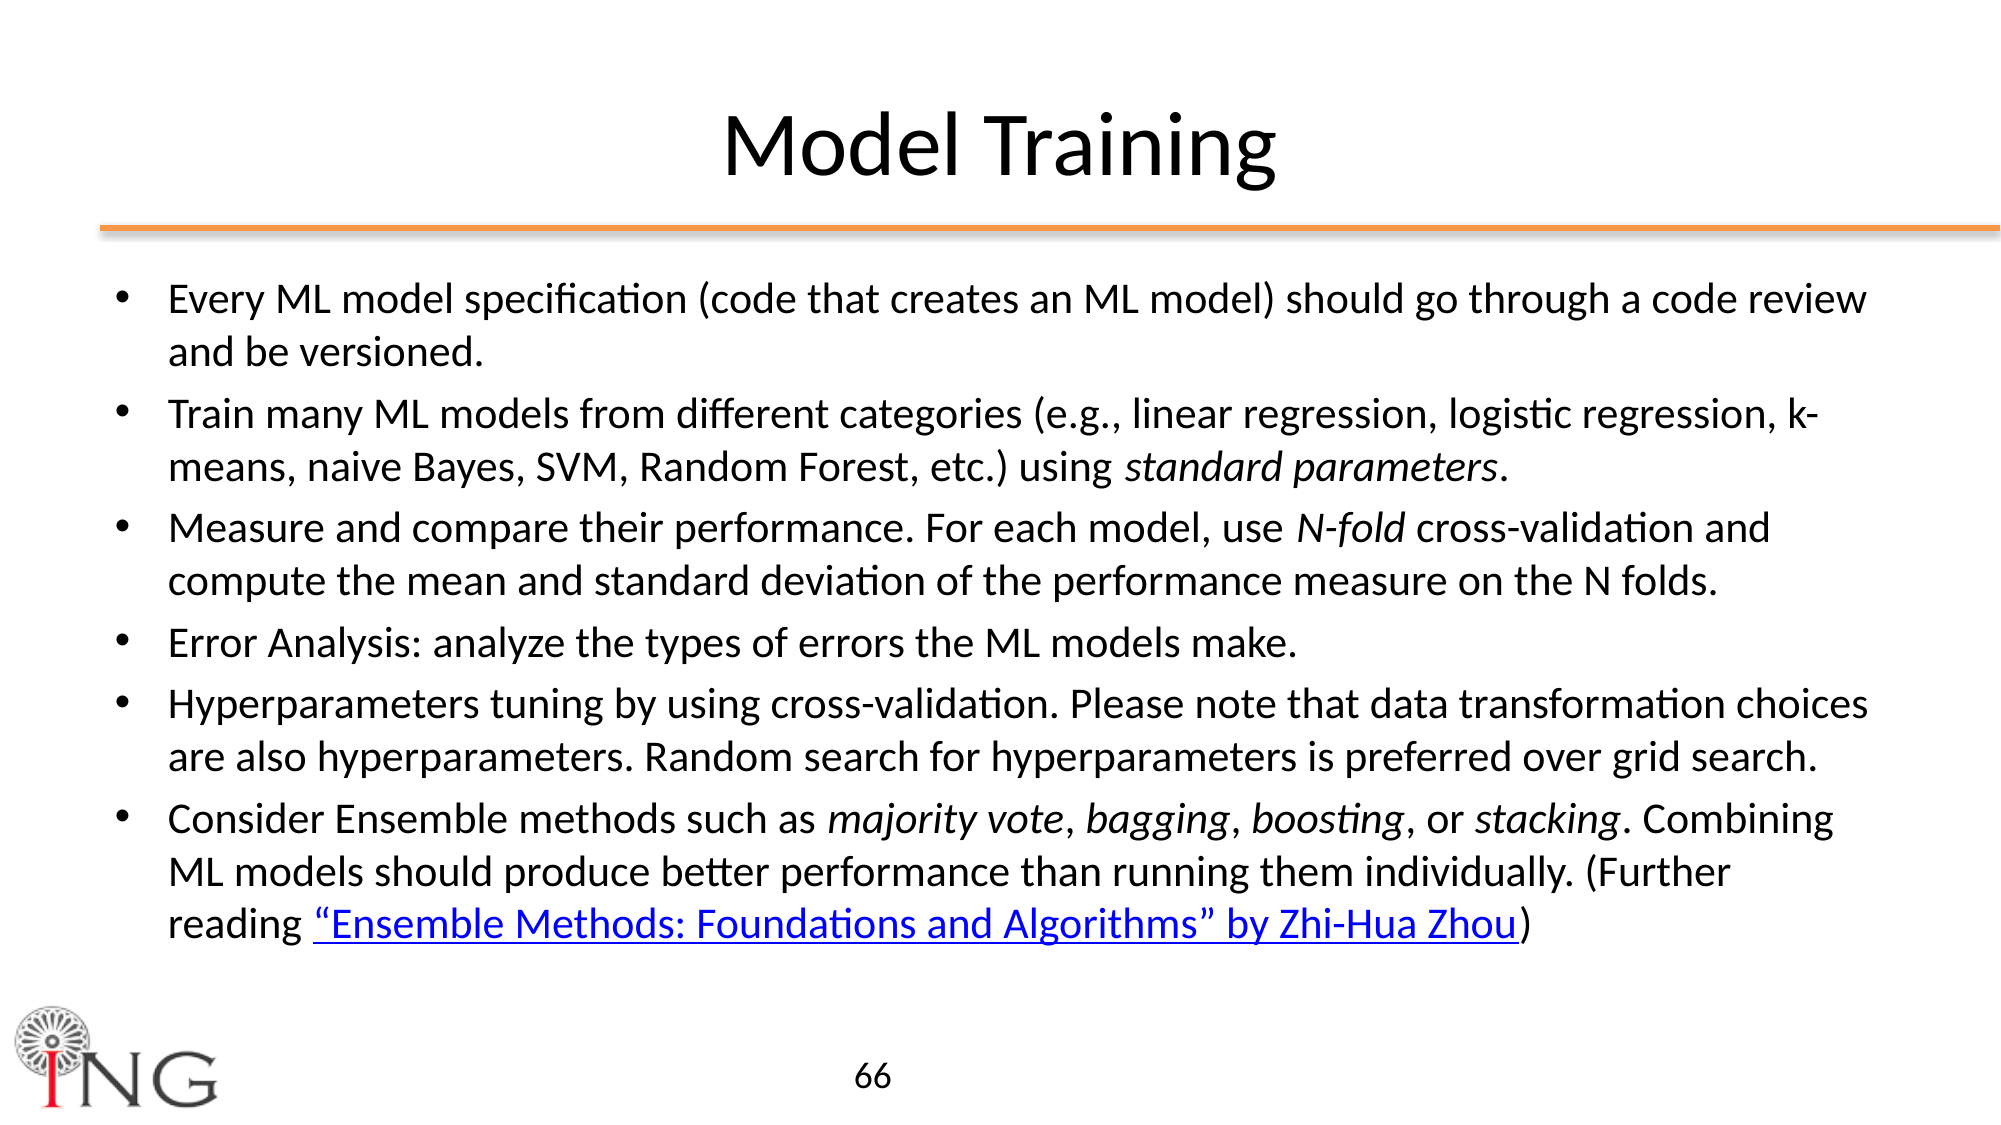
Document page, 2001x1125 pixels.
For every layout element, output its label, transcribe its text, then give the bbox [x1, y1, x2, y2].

title Model Training [99, 45, 1900, 233]
slide_number 66 [839, 1043, 1900, 1104]
picture [0, 987, 244, 1125]
list Every ML model specification (code that creates an ML model) should go through a code review and be versioned. Train many ML models from different categories (e.g., linear regression, logistic regression, k-means, naive Bayes, SVM, Random Forest, etc.) using standard parameters. Measure and compare their performance. For each model, use N-fold cross-validation and compute the mean and standard deviation of the performance measure on the N folds. Error Analysis: analyze the types of errors the ML models make. Hyperparameters tuning by using cross-validation. Please note that data transformation choices are also hyperparameters. Random search for hyperparameters is preferred over grid search. Consider Ensemble methods such as majority vote, bagging, boosting, or stacking. Combining ML models should produce better performance than running them individually. (Further reading “Ensemble Methods: Foundations and Algorithms” by Zhi-Hua Zhou) [99, 262, 1900, 1005]
